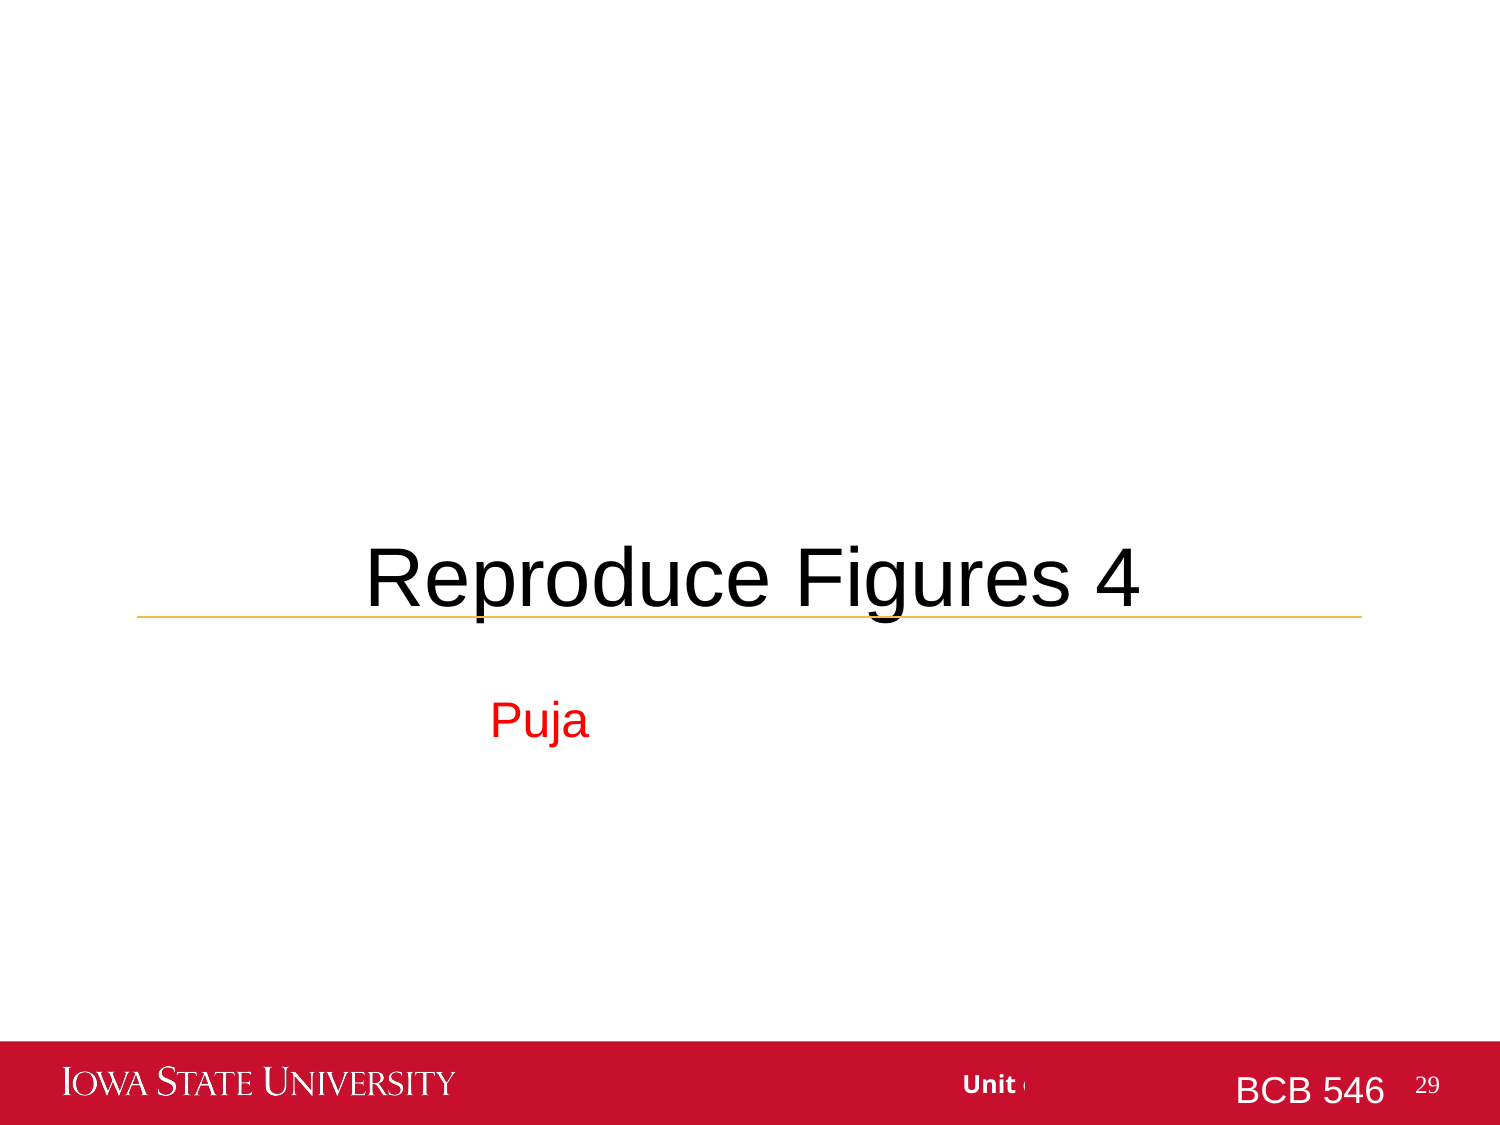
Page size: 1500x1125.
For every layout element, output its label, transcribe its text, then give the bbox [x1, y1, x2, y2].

text_box Puja [474, 649, 1225, 755]
picture [62, 1066, 456, 1100]
text_box BCB 546 [1024, 1058, 1400, 1119]
text_box Reproduce Figures 4 [349, 624, 1263, 631]
text_box Reproduce Figures 4 [349, 465, 1263, 615]
